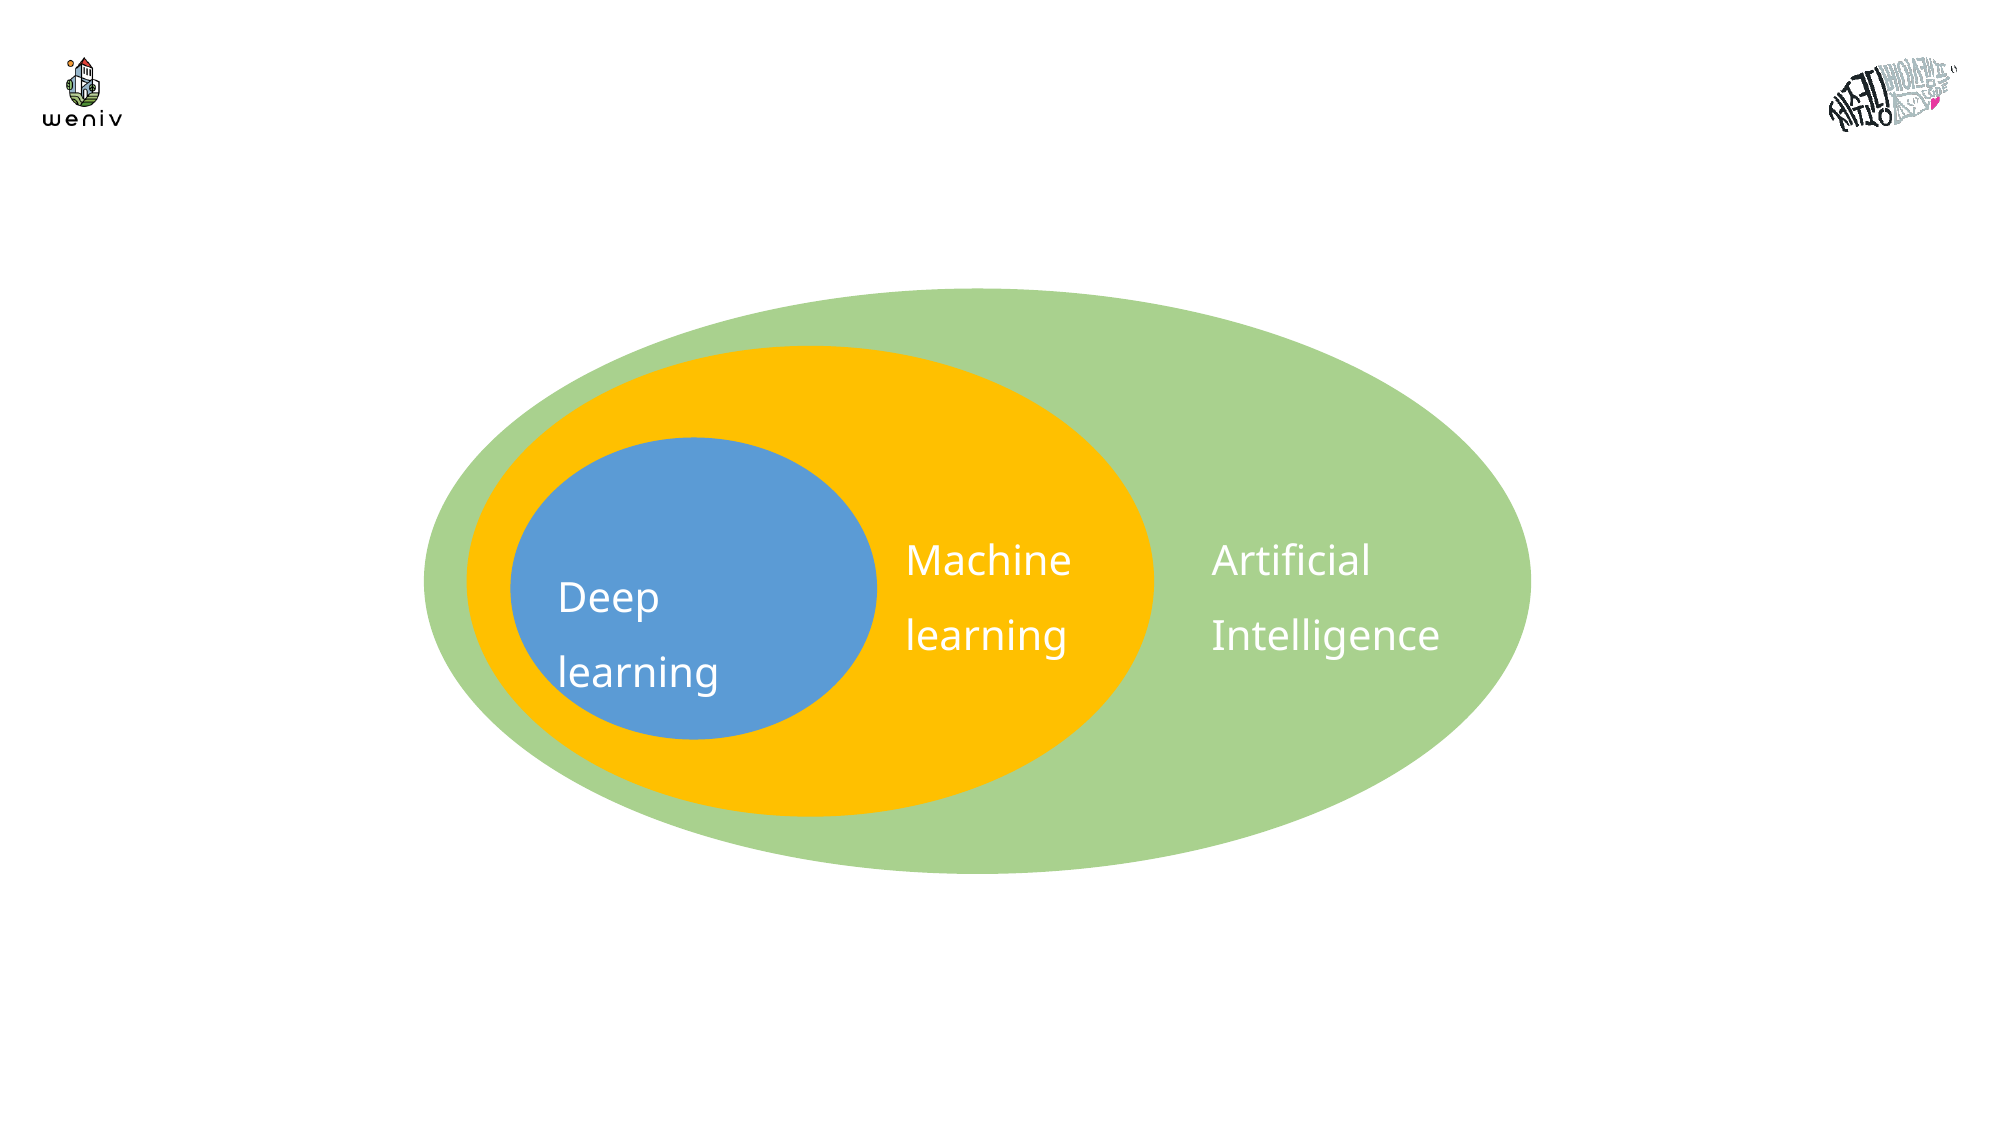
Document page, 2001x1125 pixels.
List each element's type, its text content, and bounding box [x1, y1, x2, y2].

picture [43, 57, 122, 126]
picture [1829, 57, 1957, 133]
text_box Artificial Intelligence [1196, 501, 1500, 666]
text_box [465, 344, 1135, 818]
text_box [573, 704, 814, 741]
text_box Deep learning [542, 538, 846, 704]
text_box Machine learning [890, 501, 1194, 666]
text_box [509, 436, 879, 675]
text_box [422, 287, 1533, 875]
